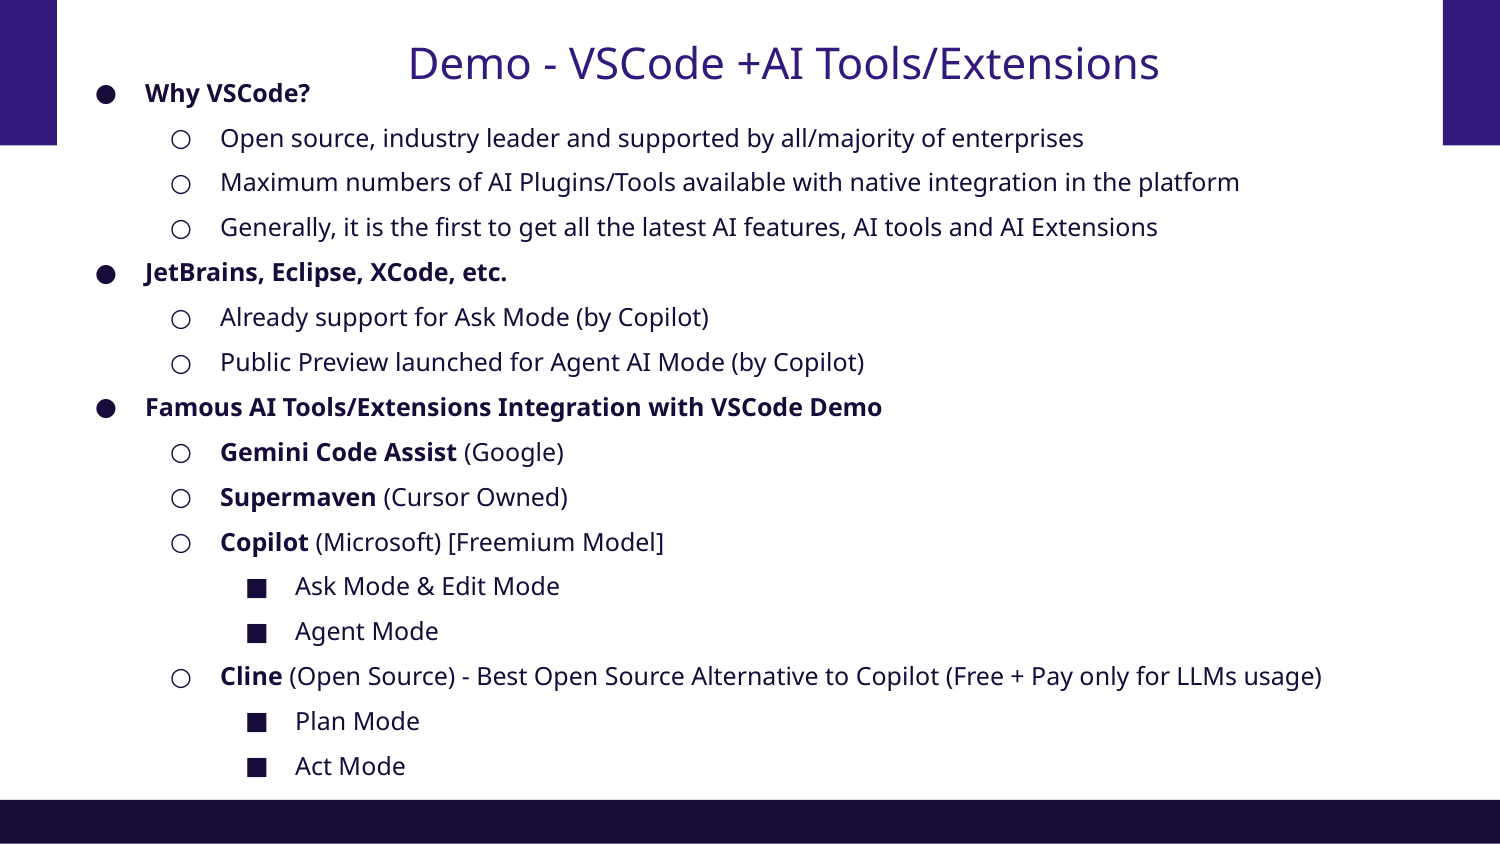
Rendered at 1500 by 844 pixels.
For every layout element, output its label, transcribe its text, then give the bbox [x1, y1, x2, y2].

list Why VSCode? Open source, industry leader and supported by all/majority of enterprises Maximum numbers of AI Plugins/Tools available with native integration in the platform Generally, it is the first to get all the latest AI features, AI tools and AI Extensions JetBrains, Eclipse, XCode, etc. Already support for Ask Mode (by Copilot) Public Preview launched for Agent AI Mode (by Copilot) Famous AI Tools/Extensions Integration with VSCode Demo Gemini Code Assist (Google) Supermaven (Cursor Owned) Copilot (Microsoft) [Freemium Model] Ask Mode & Edit Mode Agent Mode Cline (Open Source) - Best Open Source Alternative to Copilot (Free + Pay only for LLMs usage) Plan Mode Act Mode [55, 17, 1478, 796]
title Demo - VSCode +AI Tools/Extensions [215, 0, 1353, 82]
